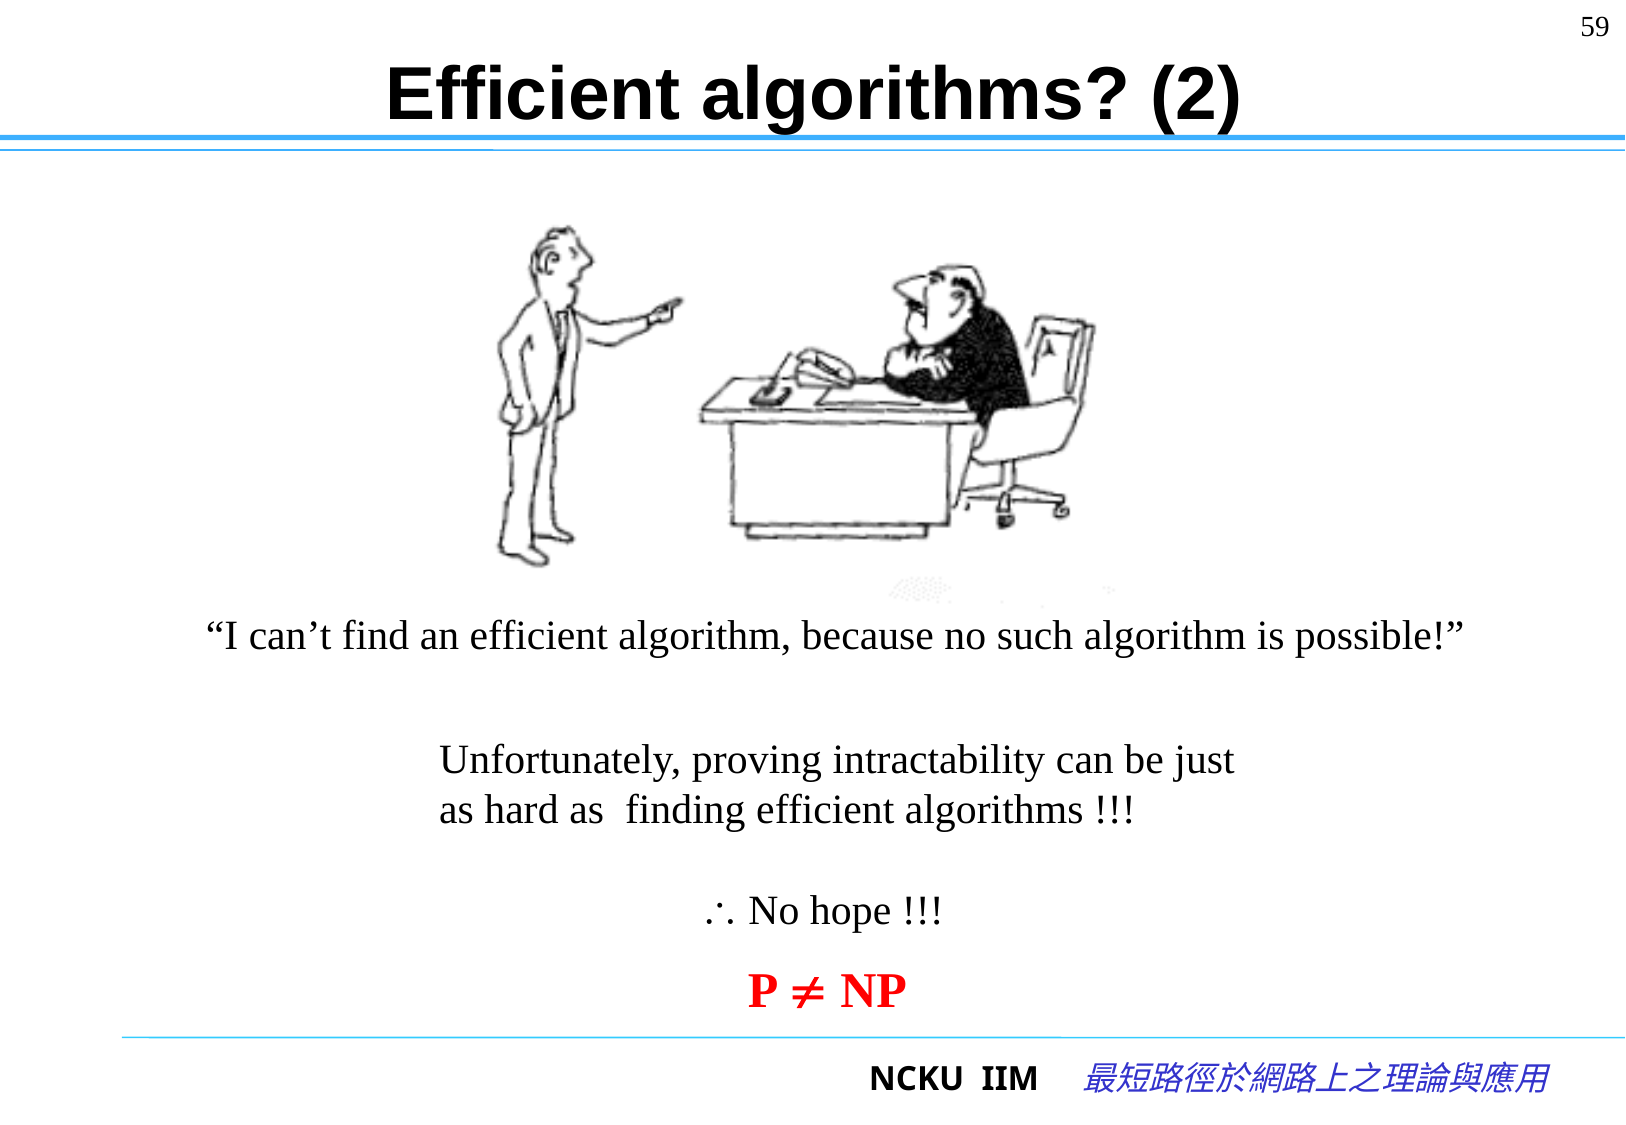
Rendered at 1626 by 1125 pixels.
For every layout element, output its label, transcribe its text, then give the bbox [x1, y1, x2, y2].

text_box Unfortunately, proving intractability can be just as hard as finding efficient algorithms !!! [424, 724, 1261, 840]
text_box P  NP [733, 949, 922, 1025]
text_box  No hope !!! [687, 875, 959, 940]
text_box Efficient algorithms? (2) [139, 18, 1490, 161]
text_box “I can’t find an efficient algorithm, because no such algorithm is possible!” [191, 600, 1481, 665]
slide_number 59 [1489, 0, 1625, 75]
picture [434, 207, 1132, 612]
